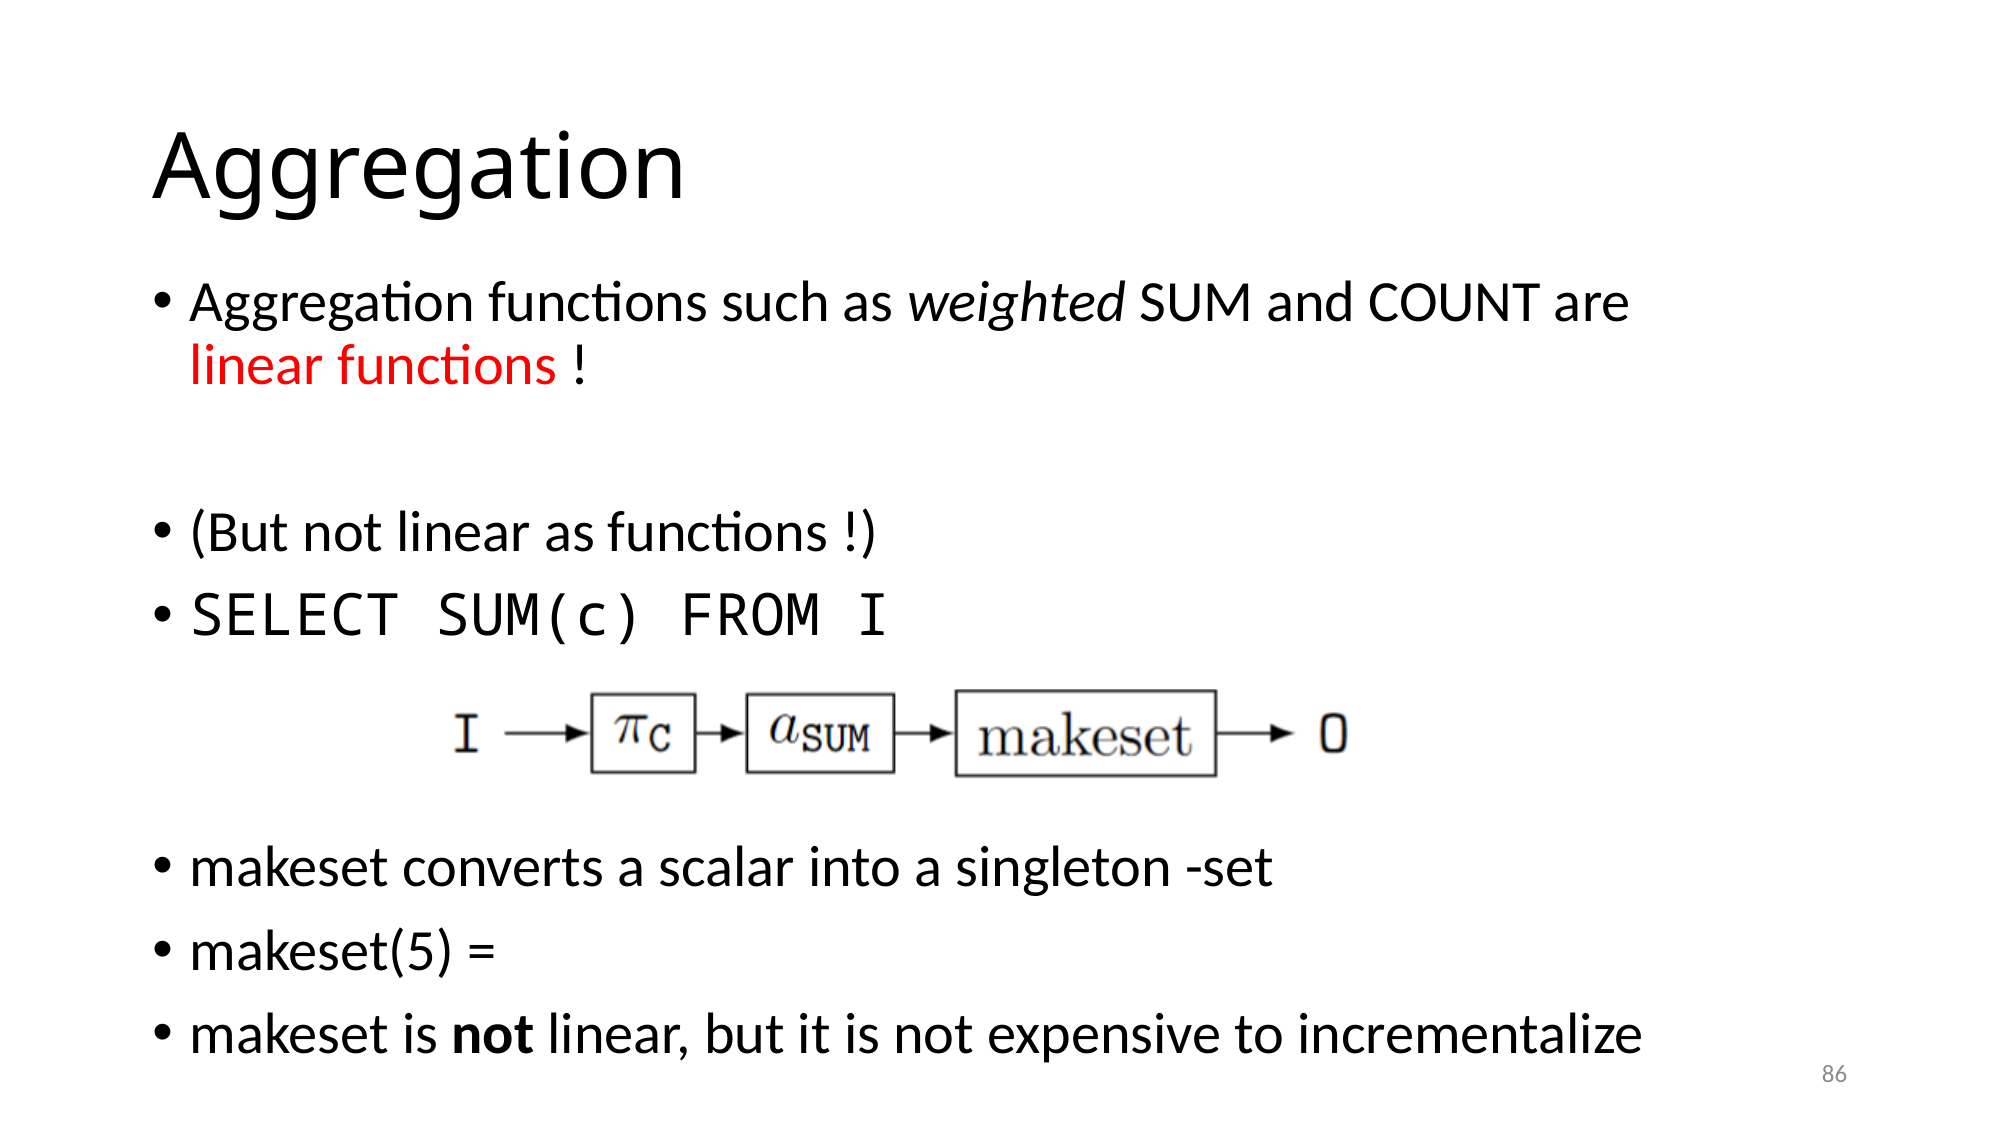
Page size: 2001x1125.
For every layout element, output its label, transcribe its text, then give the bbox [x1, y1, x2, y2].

title Aggregation [137, 59, 1863, 278]
picture [351, 689, 1373, 786]
slide_number 86 [1798, 1042, 1863, 1103]
